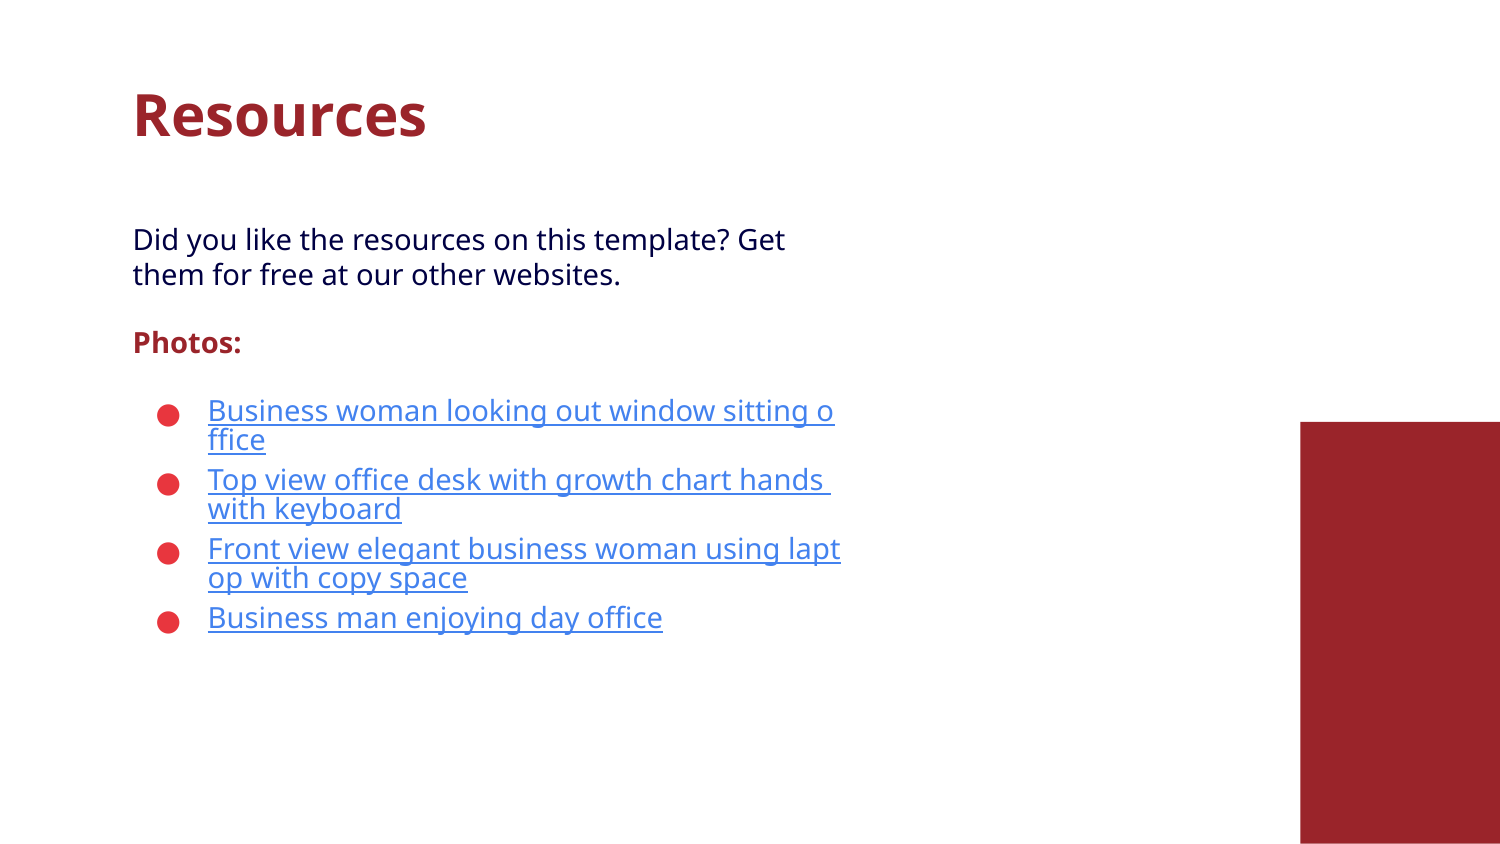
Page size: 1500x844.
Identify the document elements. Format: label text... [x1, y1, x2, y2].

subtitle Did you like the resources on this template? Get them for free at our other websites. Photos: Business woman looking out window sitting office Top view office desk with growth chart hands with keyboard Front view elegant business woman using laptop with copy space Business man enjoying day office [117, 205, 878, 764]
title Resources [117, 62, 1383, 185]
